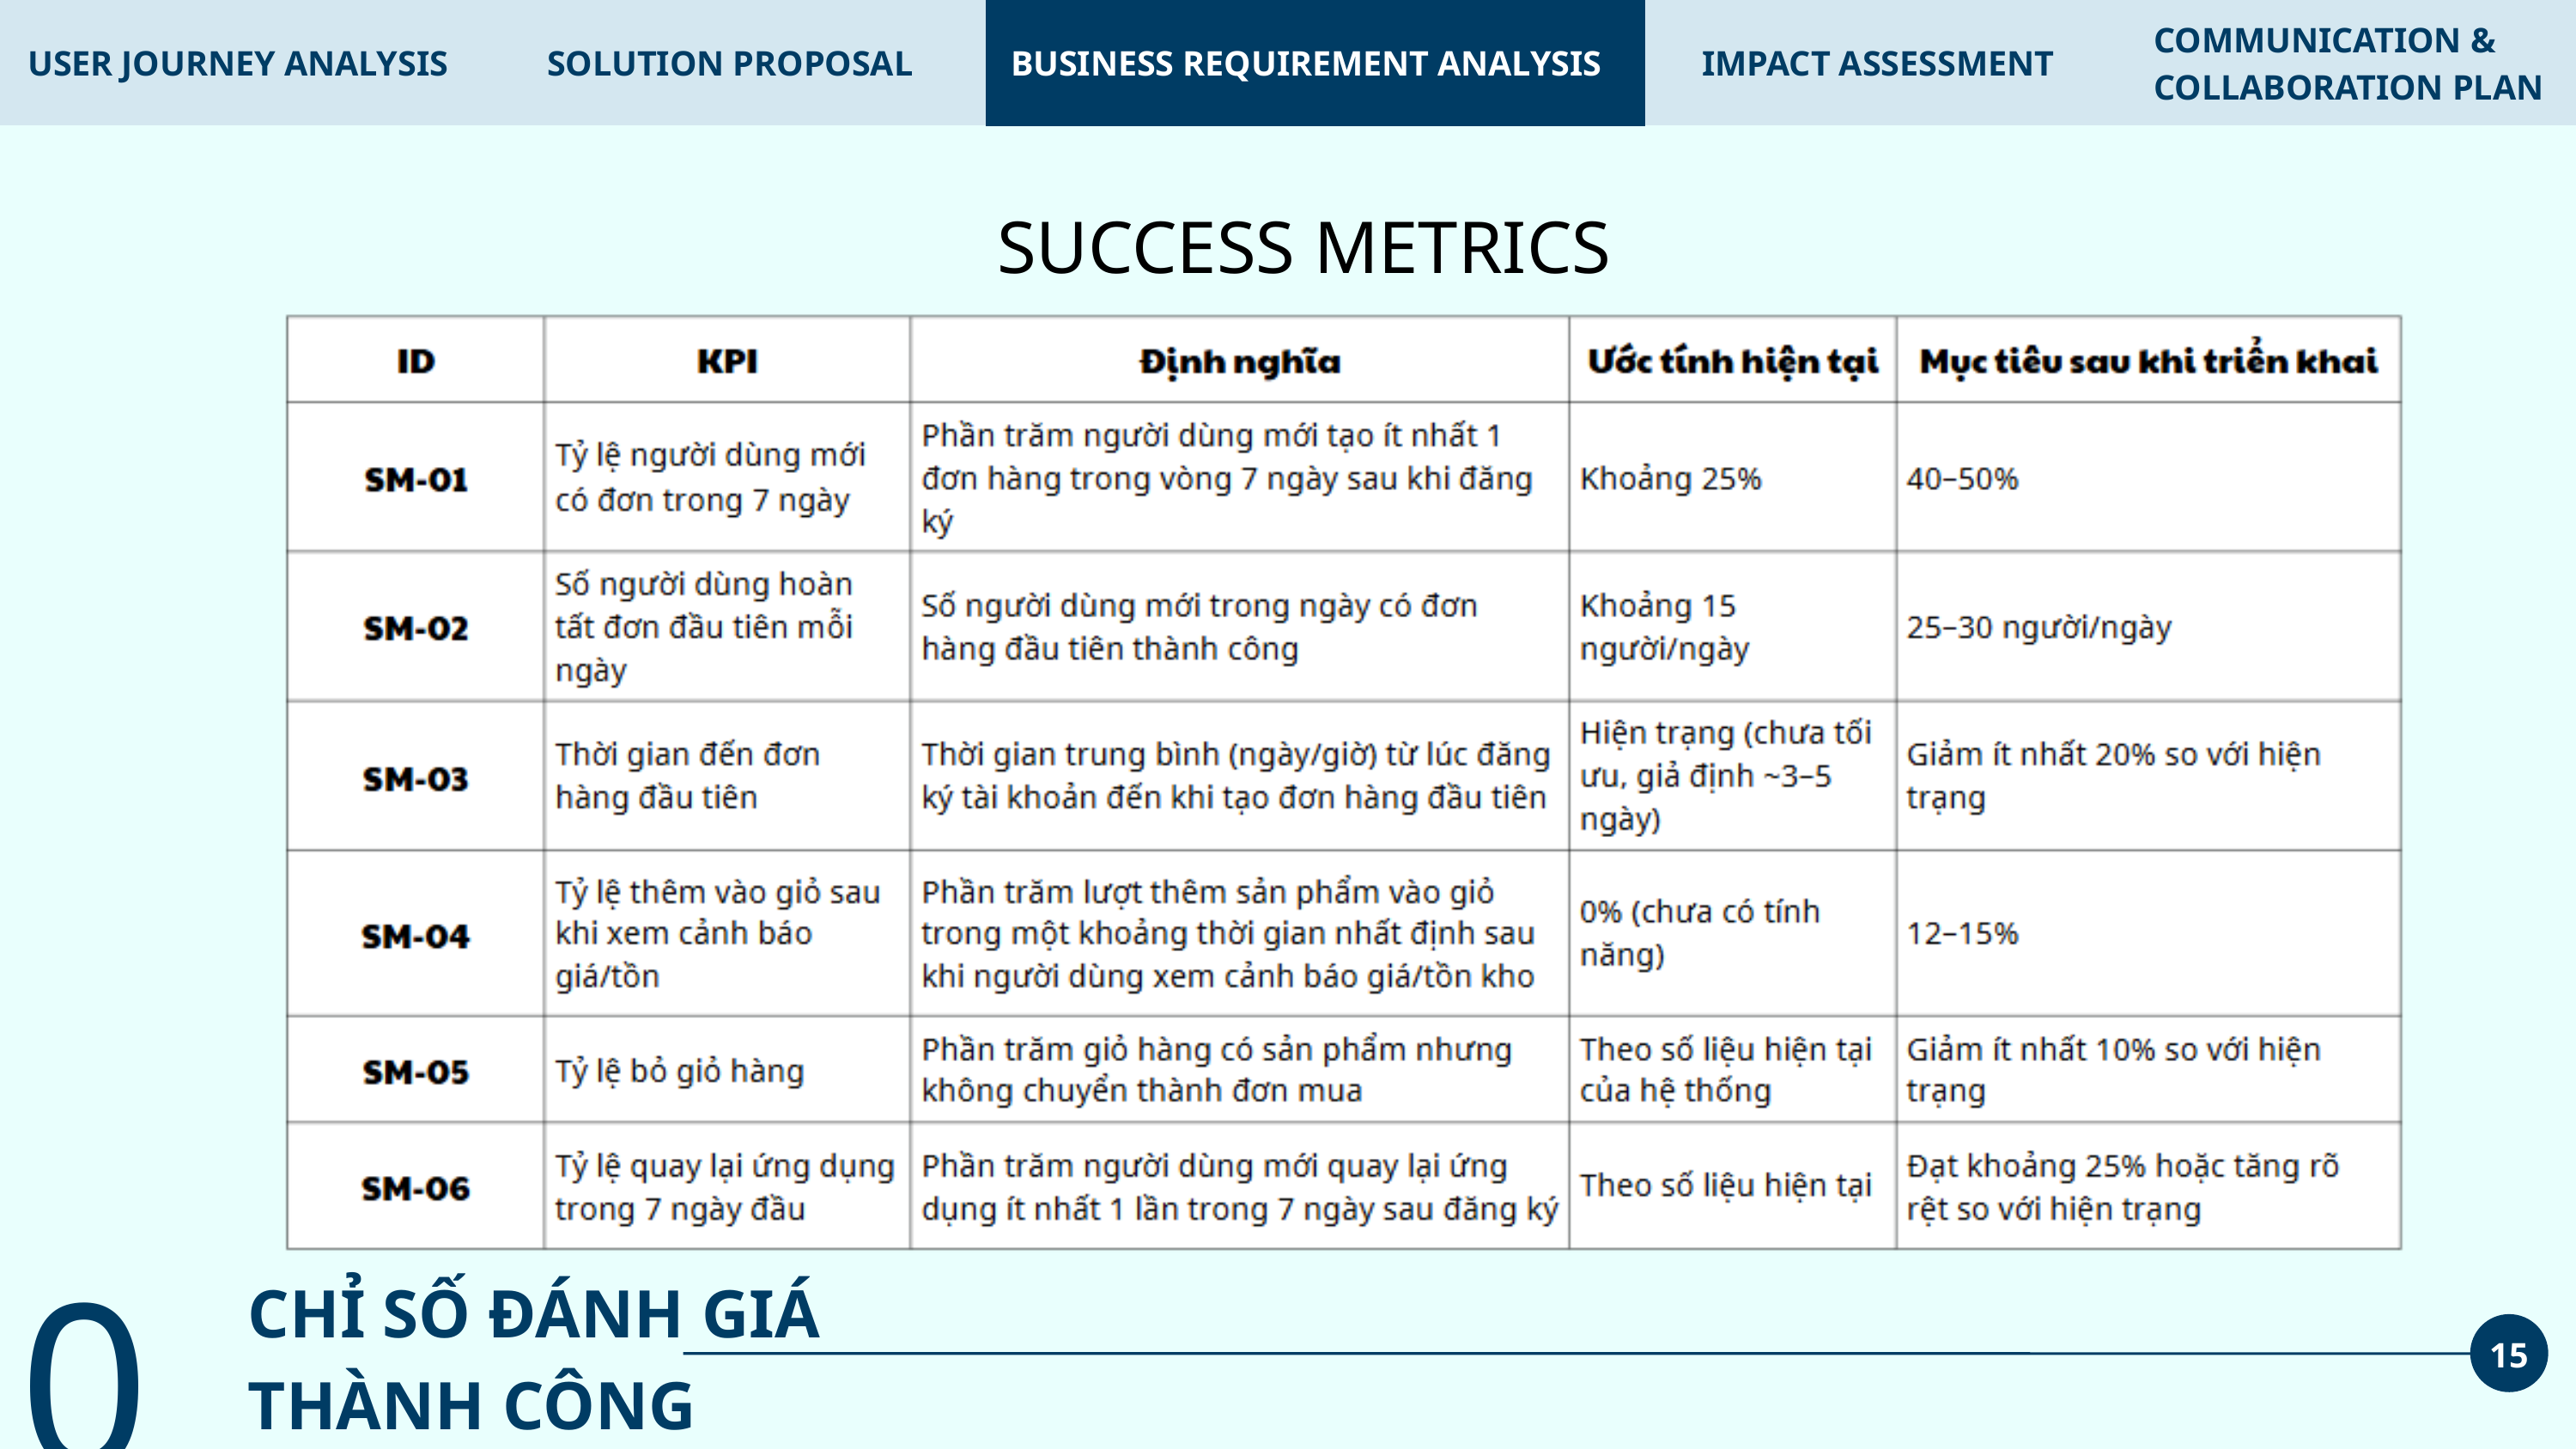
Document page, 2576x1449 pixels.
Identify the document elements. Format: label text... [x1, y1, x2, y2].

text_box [1647, 0, 2576, 126]
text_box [0, 0, 983, 126]
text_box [2470, 1313, 2549, 1392]
picture [278, 309, 2414, 1259]
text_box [985, 0, 1646, 126]
text_box CHỈ SỐ ĐÁNH GIÁ THÀNH CÔNG [248, 1258, 865, 1444]
text_box 03 [19, 1194, 241, 1449]
text_box SUCCESS METRICS [944, 187, 1665, 288]
